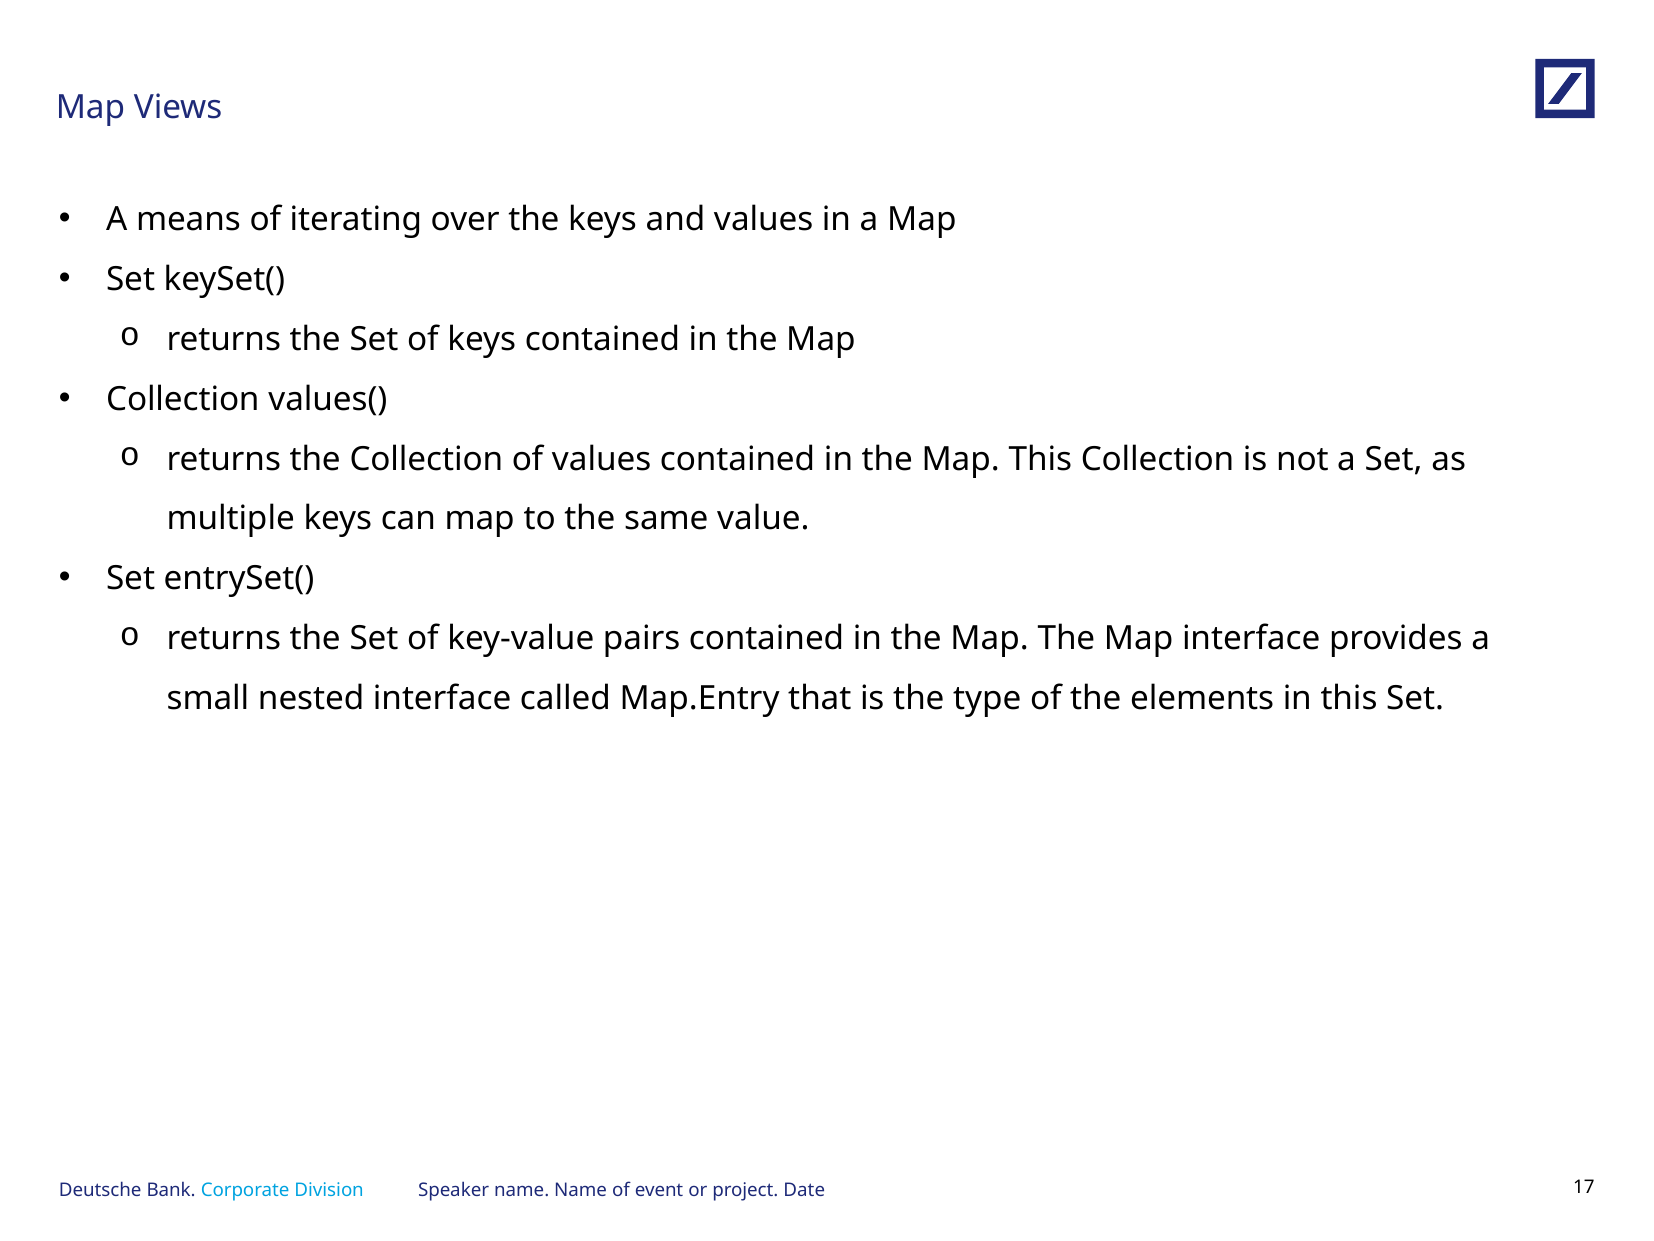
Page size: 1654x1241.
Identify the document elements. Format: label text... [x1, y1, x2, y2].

footer Speaker name. Name of event or project. Date [418, 1181, 1228, 1211]
list A means of iterating over the keys and values in a Map Set keySet() returns the Set of keys contained in the Map Collection values() returns the Collection of values contained in the Map. This Collection is not a Set, as multiple keys can map to the same value. Set entrySet() returns the Set of key-value pairs contained in the Map. The Map interface provides a small nested interface called Map.Entry that is the type of the elements in this Set. [59, 177, 1522, 1123]
slide_number 16 [1535, 1181, 1595, 1211]
title Map Views [55, 89, 1477, 182]
